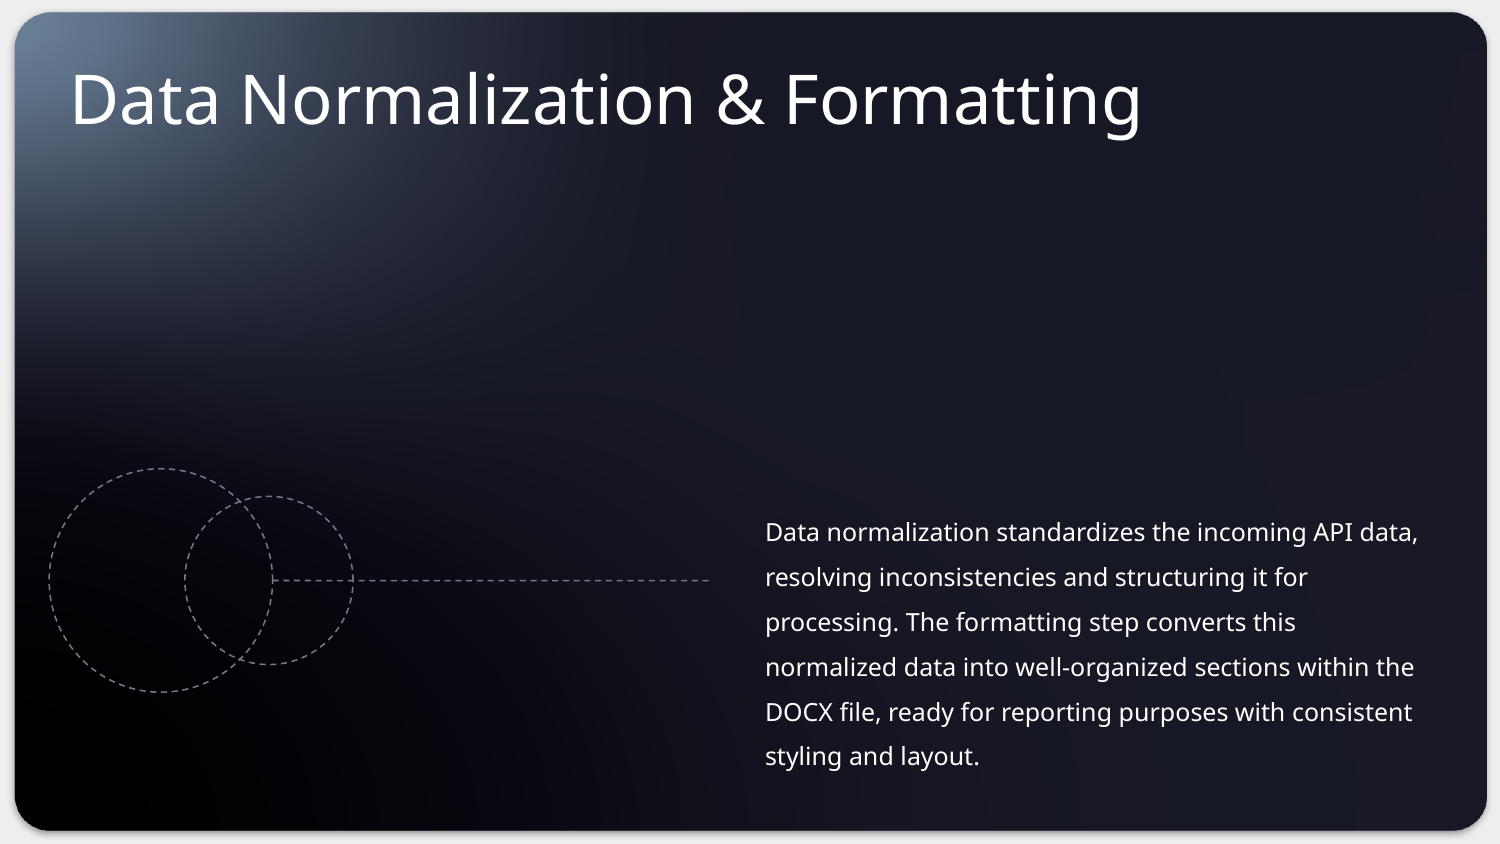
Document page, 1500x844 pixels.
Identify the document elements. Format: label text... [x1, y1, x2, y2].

title Data Normalization & Formatting [54, 50, 1383, 239]
picture [14, 12, 1487, 831]
subtitle Data normalization standardizes the incoming API data, resolving inconsistencies and structuring it for processing. The formatting step converts this normalized data into well-organized sections within the DOCX file, ready for reporting purposes with consistent styling and layout. [750, 342, 1447, 786]
